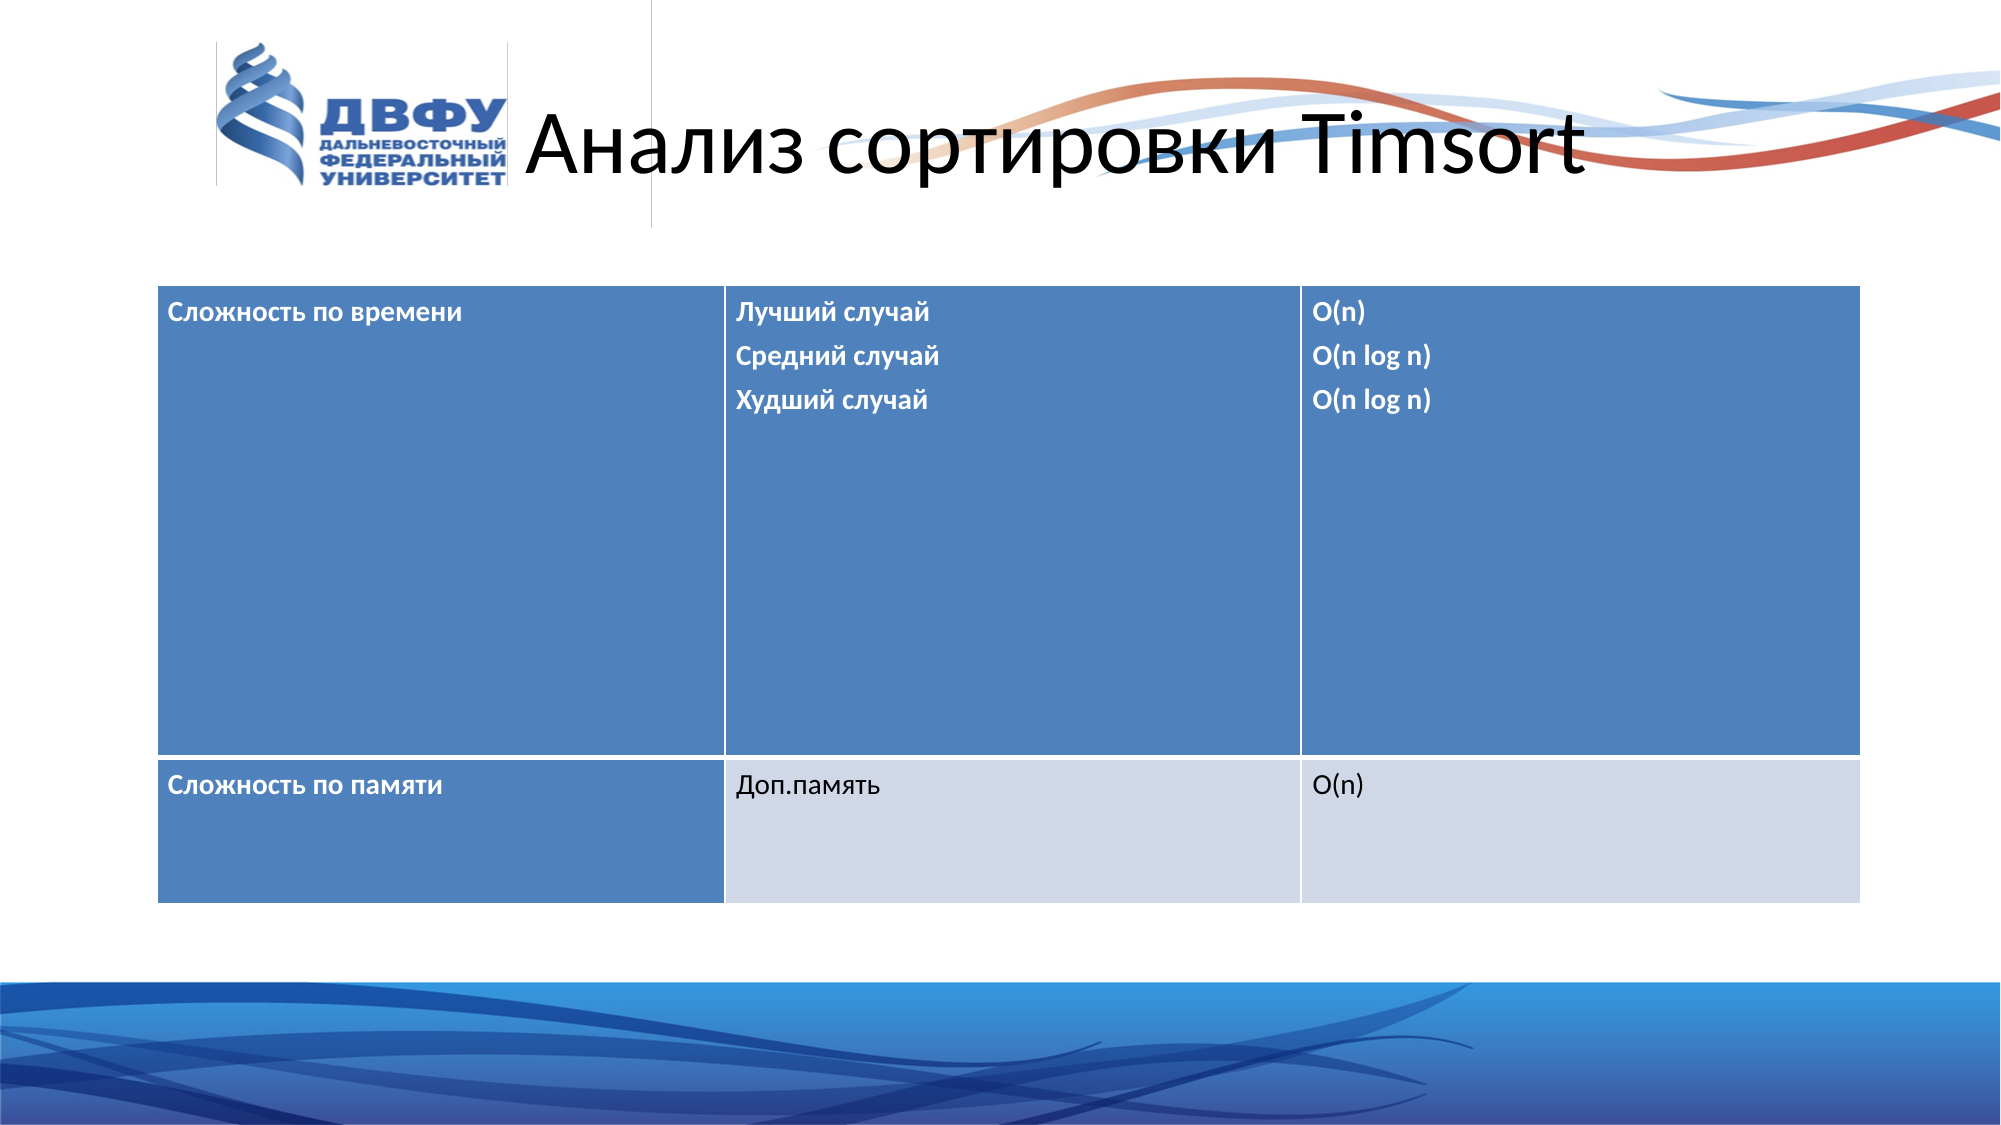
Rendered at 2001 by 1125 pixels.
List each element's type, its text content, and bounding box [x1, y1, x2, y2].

table_cell O(n) [1302, 760, 1860, 903]
table_header Лучший случай Средний случай Худший случай [726, 286, 1300, 755]
table_header O(n) O(n log n) O(n log n) [1302, 286, 1860, 755]
title Анализ сортировки Timsort [156, 43, 1957, 231]
table_cell Сложность по памяти [158, 760, 724, 903]
table_header Сложность по времени [158, 286, 724, 755]
table_cell Доп.память [726, 760, 1300, 903]
picture [0, 0, 2001, 1125]
